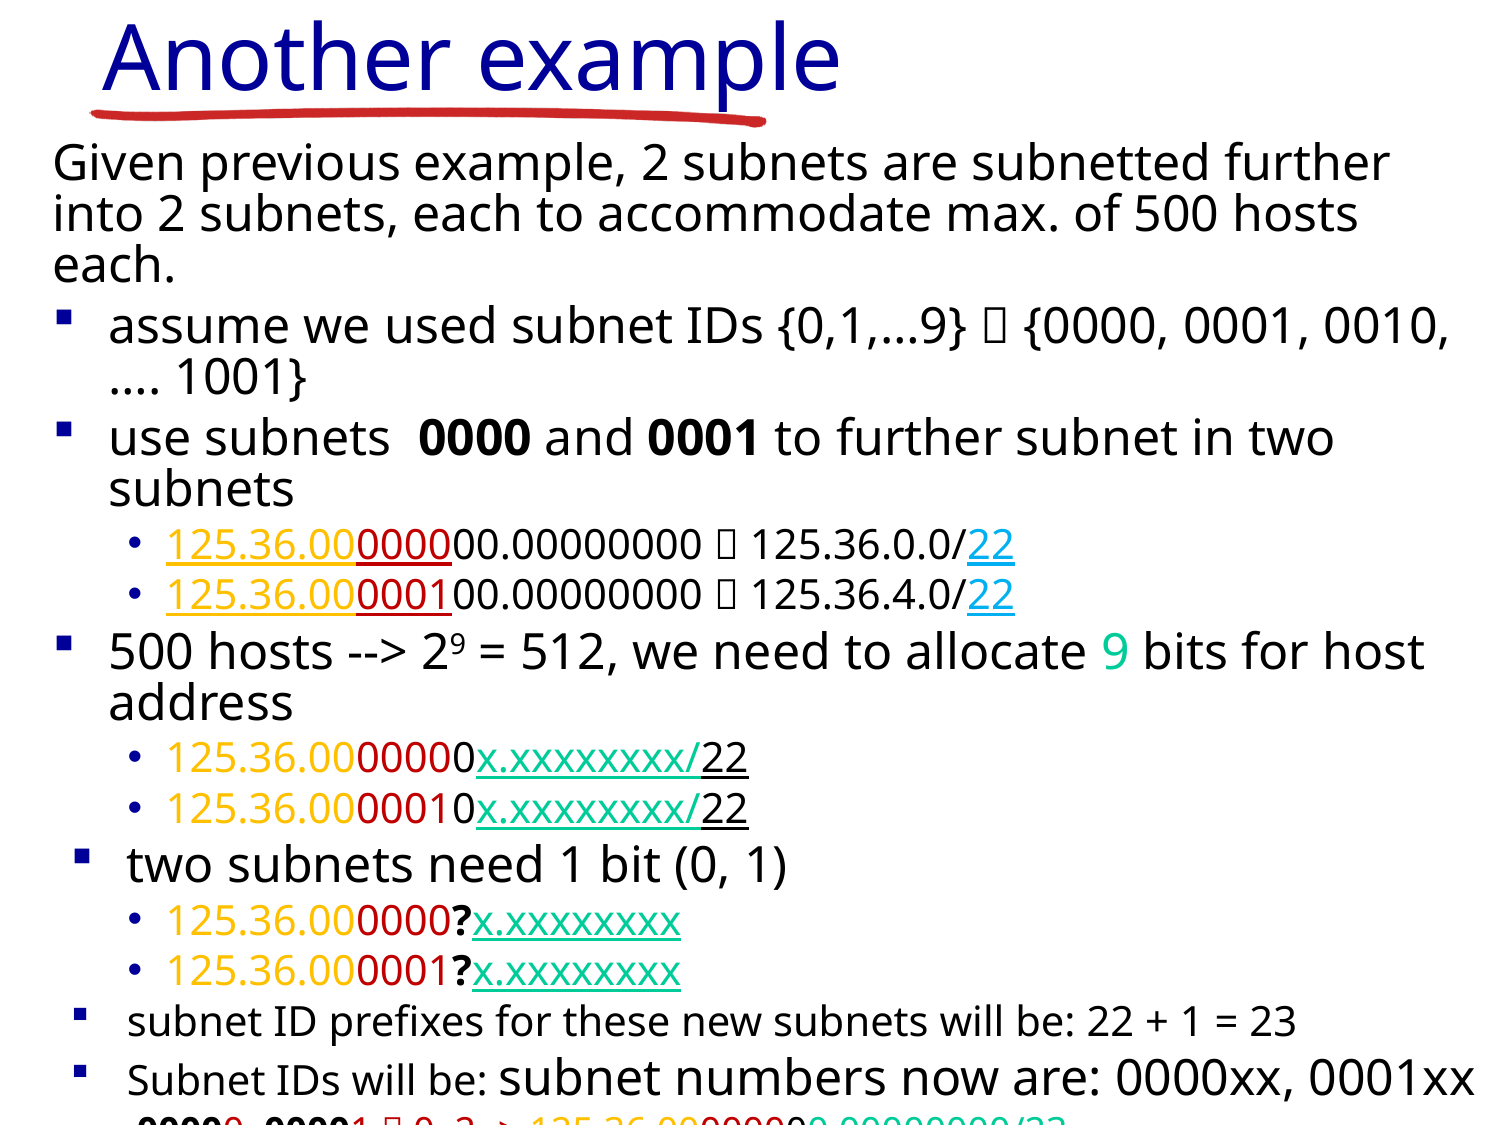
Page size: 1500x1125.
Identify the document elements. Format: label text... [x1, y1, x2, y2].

picture [87, 102, 775, 133]
title Another example [87, 0, 1363, 107]
list Given previous example, 2 subnets are subnetted further into 2 subnets, each to accommodate max. of 500 hosts each. assume we used subnet IDs {0,1,…9}  {0000, 0001, 0010,…. 1001} use subnets 0000 and 0001 to further subnet in two subnets 125.36.00000000.00000000  125.36.0.0/22 125.36.00000100.00000000  125.36.4.0/22 500 hosts --> 29 = 512, we need to allocate 9 bits for host address 125.36.0000000x.xxxxxxxx/22 125.36.0000010x.xxxxxxxx/22 two subnets need 1 bit (0, 1) 125.36.000000?x.xxxxxxxx 125.36.000001?x.xxxxxxxx subnet ID prefixes for these new subnets will be: 22 + 1 = 23 Subnet IDs will be: subnet numbers now are: 0000xx, 0001xx 00000, 00001  0, 2 -> 125.36.00000000.00000000/23, 125.36.00000010.00000000/23 00010, 00011  4, 6 -> 125.36.00000100.00000000/23, 125.36.00000110.00000000/23 [37, 132, 1500, 1107]
